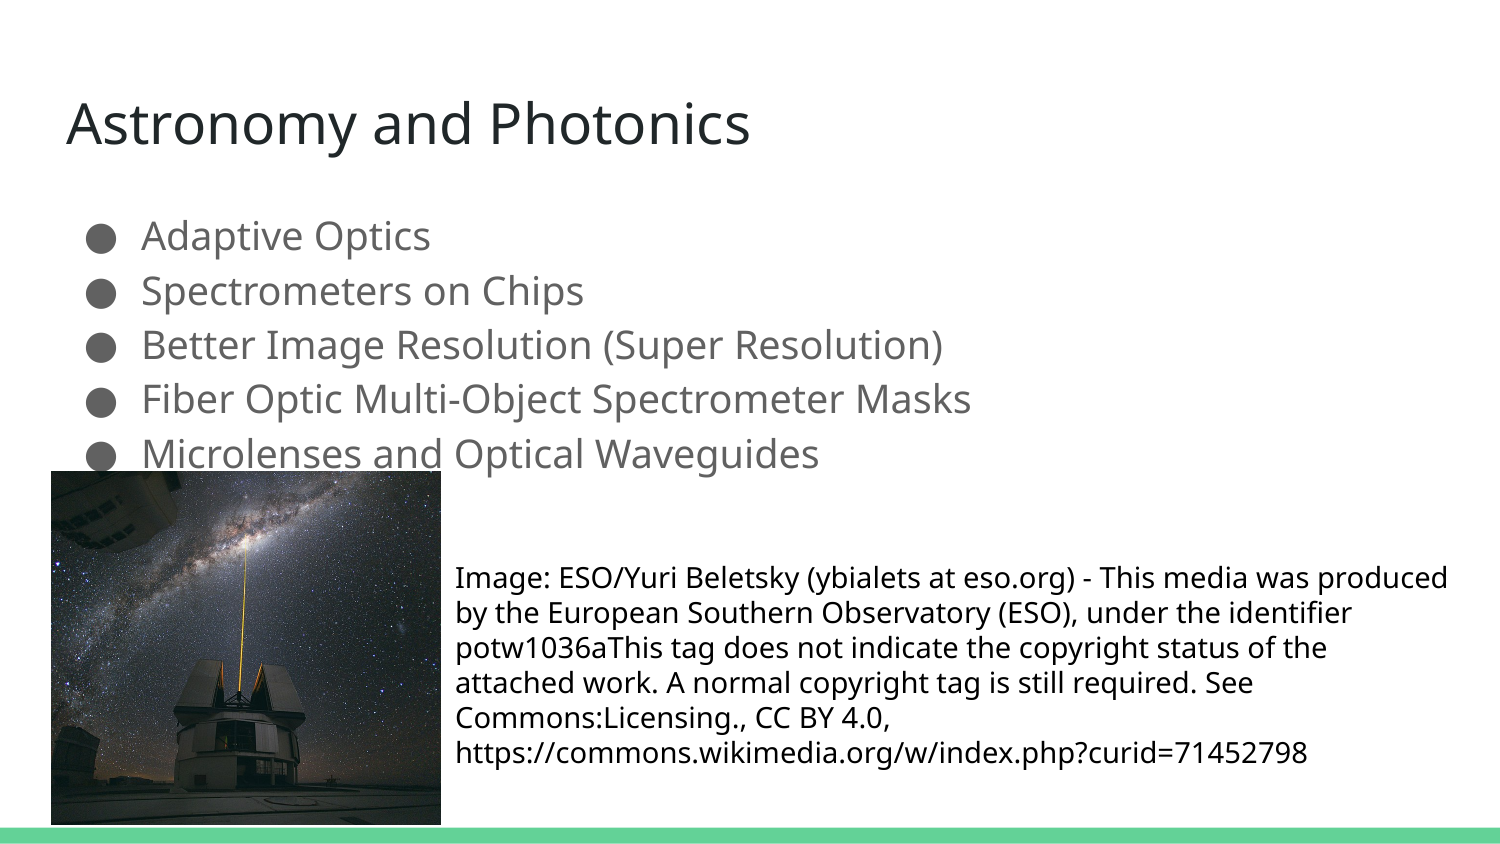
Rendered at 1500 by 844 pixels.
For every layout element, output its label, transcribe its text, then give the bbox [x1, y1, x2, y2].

text_box Image: ESO/Yuri Beletsky (ybialets at eso.org) - This media was produced by the European Southern Observatory (ESO), under the identifier potw1036aThis tag does not indicate the copyright status of the attached work. A normal copyright tag is still required. See Commons:Licensing., CC BY 4.0, https://commons.wikimedia.org/w/index.php?curid=71452798 [445, 544, 1471, 785]
title Astronomy and Photonics [51, 72, 1449, 167]
picture [50, 471, 441, 826]
list Adaptive Optics Spectrometers on Chips Better Image Resolution (Super Resolution) Fiber Optic Multi-Object Spectrometer Masks Microlenses and Optical Waveguides [51, 189, 1449, 544]
